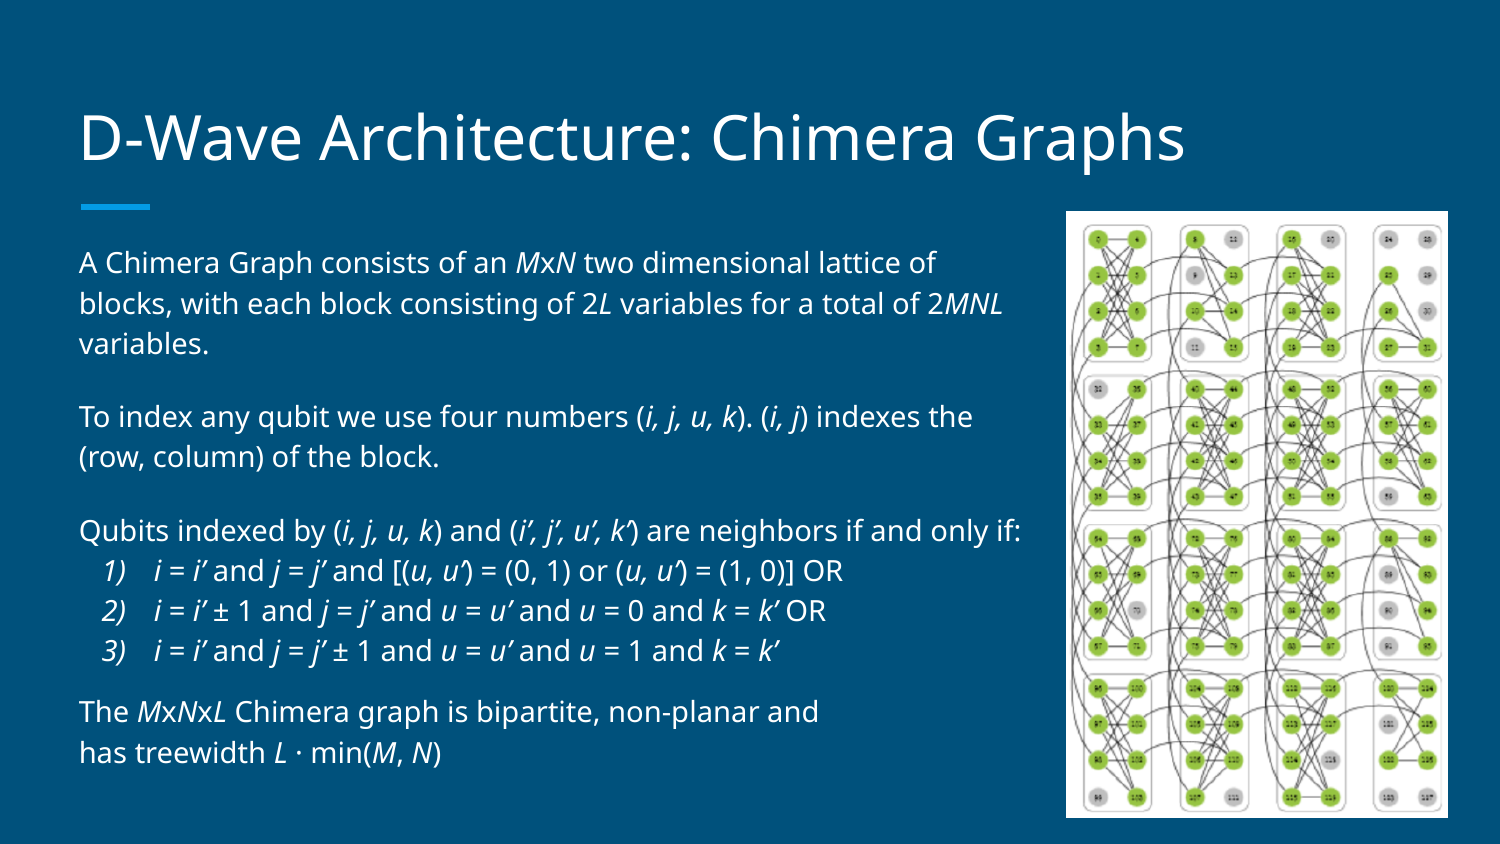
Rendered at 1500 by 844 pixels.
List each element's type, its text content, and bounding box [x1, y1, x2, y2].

title D-Wave Architecture: Chimera Graphs [63, 75, 1437, 188]
list A Chimera Graph consists of an MxN two dimensional lattice of blocks, with each block consisting of 2L variables for a total of 2MNL variables. To index any qubit we use four numbers (i, j, u, k). (i, j) indexes the (row, column) of the block. Qubits indexed by (i, j, u, k) and (i’, j’, u’, k’) are neighbors if and only if: i = i’ and j = j’ and [(u, u’) = (0, 1) or (u, u’) = (1, 0)] OR i = i’ ± 1 and j = j’ and u = u’ and u = 0 and k = k’ OR i = i’ and j = j’ ± 1 and u = u’ and u = 1 and k = k’ The MxNxL Chimera graph is bipartite, non-planar and has treewidth L · min(M, N) [63, 224, 1039, 831]
picture [1067, 212, 1447, 817]
